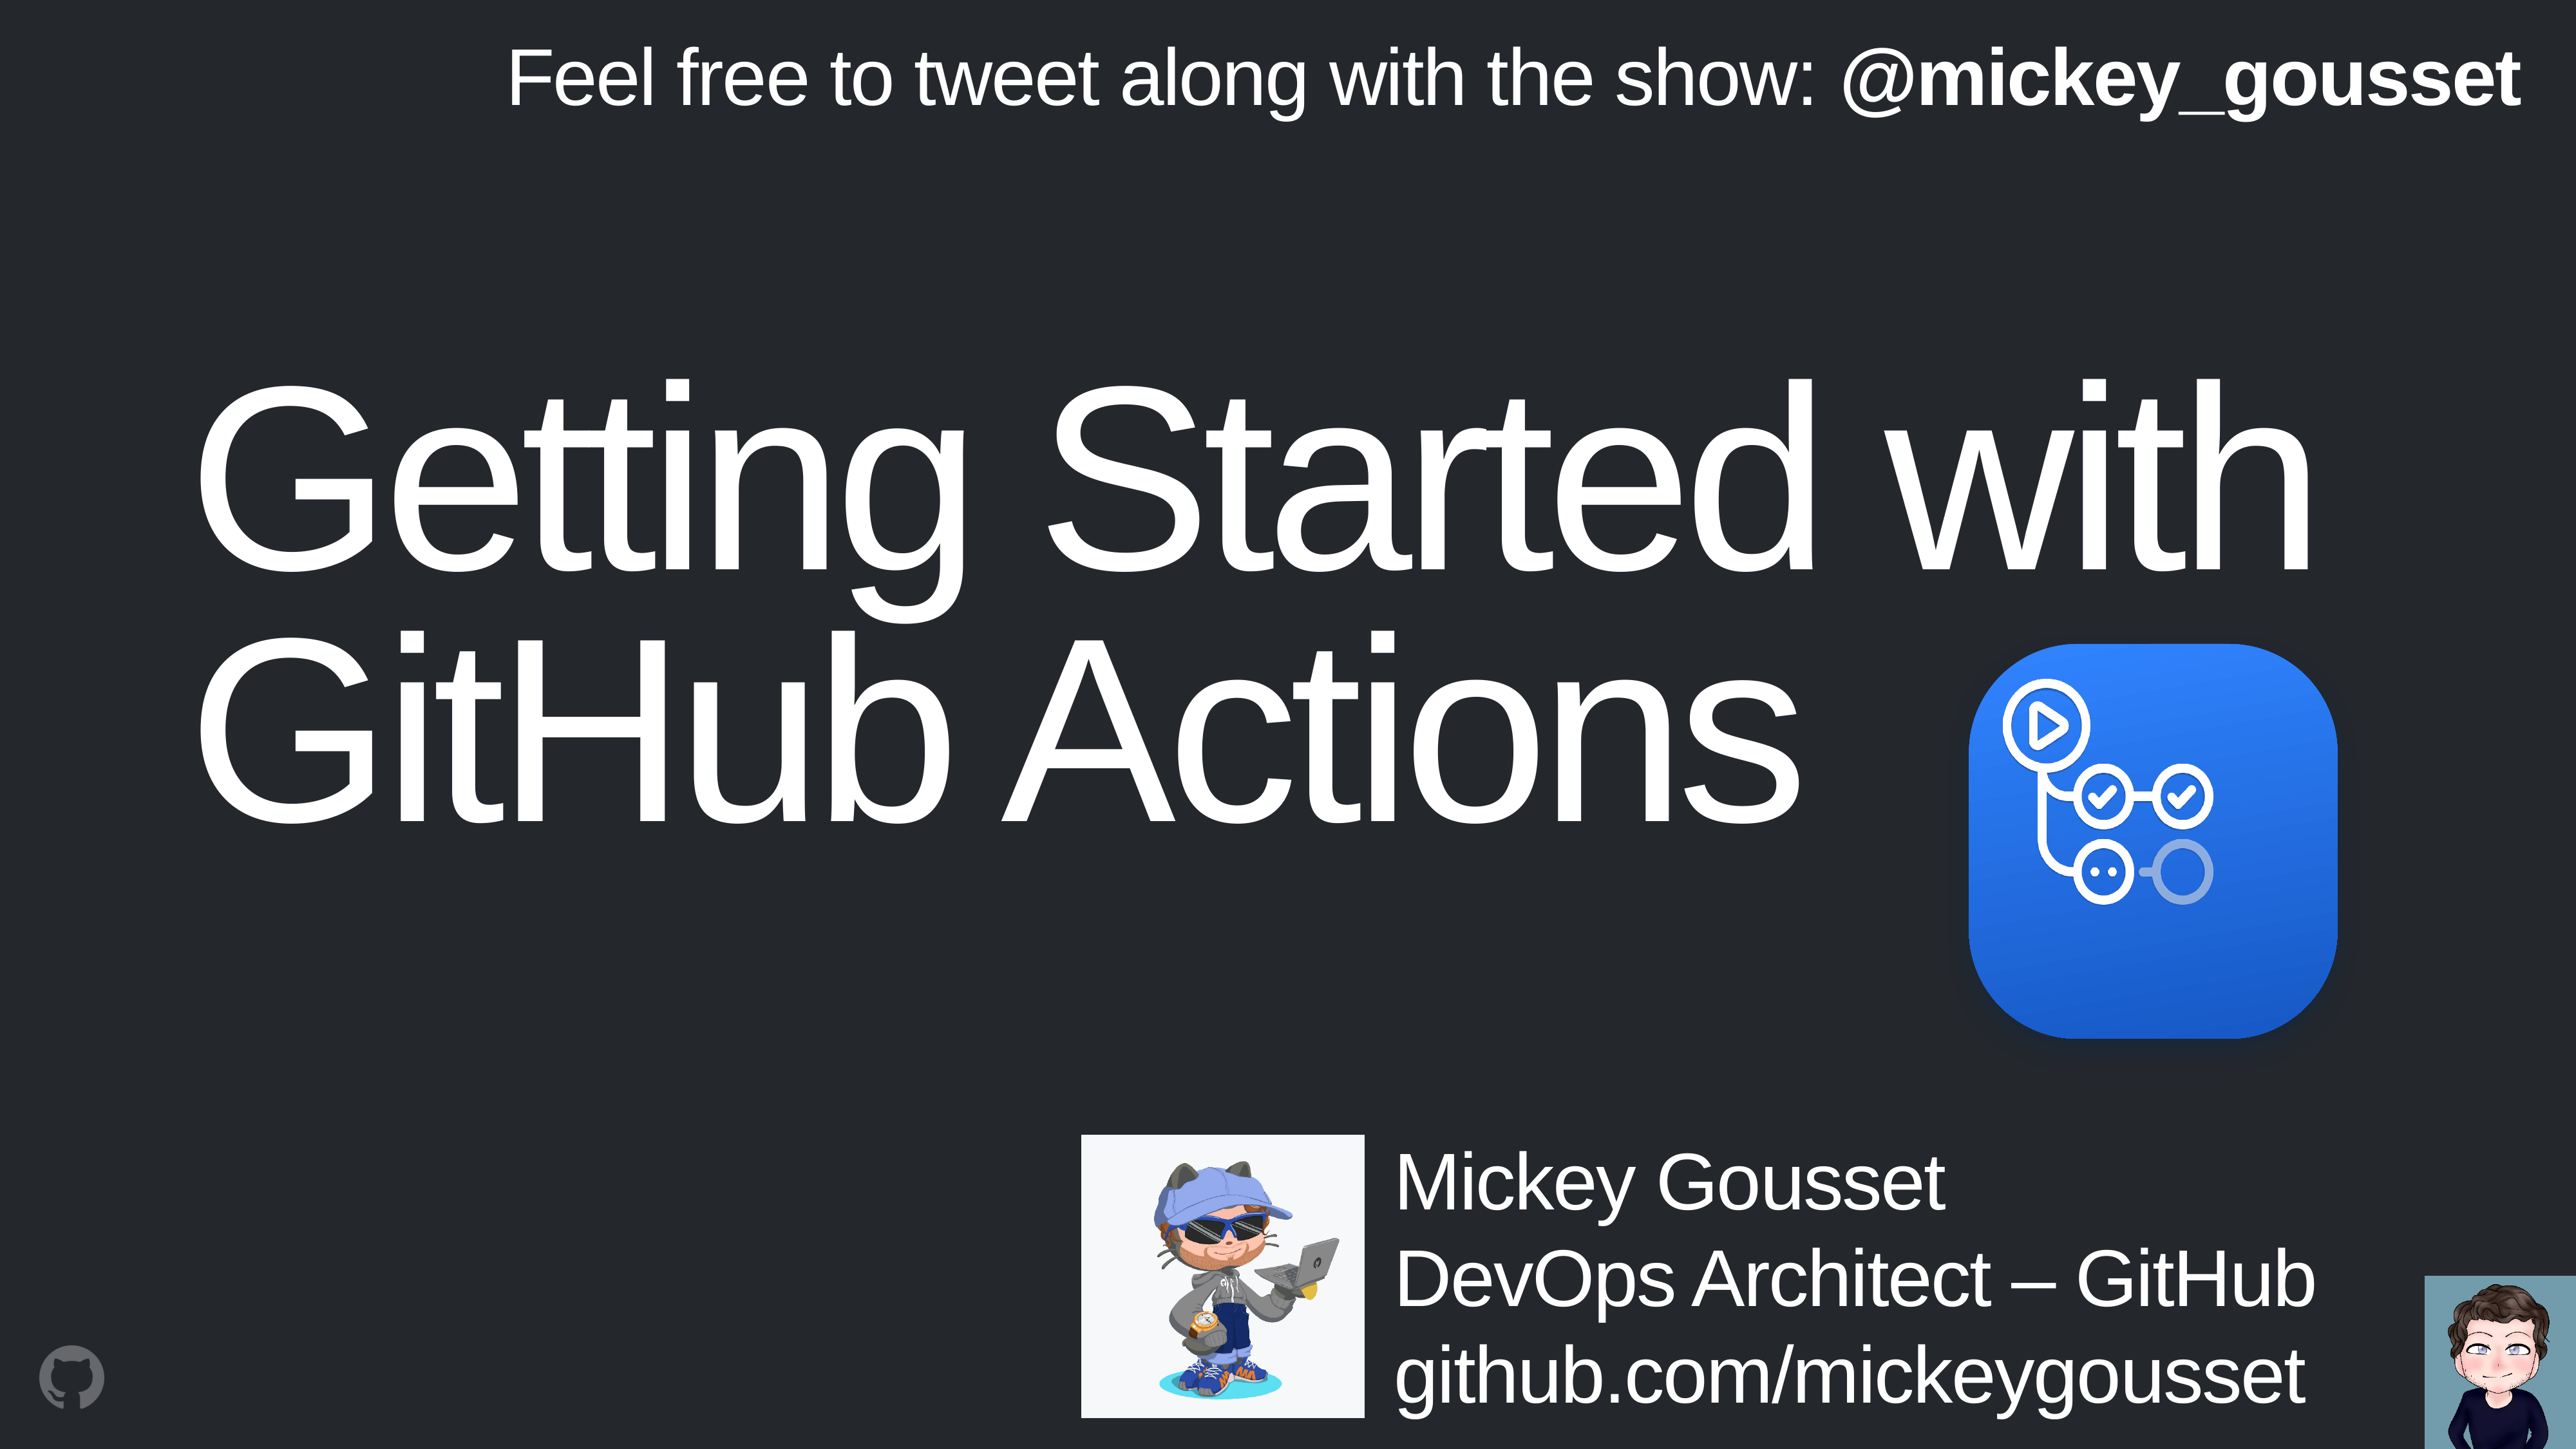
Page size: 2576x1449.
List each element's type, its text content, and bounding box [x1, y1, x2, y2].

list Mickey Gousset DevOps Architect – GitHub github.com/mickeygousset [1394, 1128, 2494, 1425]
text_box [1969, 643, 2338, 1039]
picture [1081, 1135, 1365, 1418]
text_box Feel free to tweet along with the show: @mickey_gousset [506, 24, 2530, 320]
picture [1985, 659, 2231, 923]
picture [2425, 1276, 2576, 1449]
title Getting Started with GitHub Actions [187, 133, 2389, 873]
